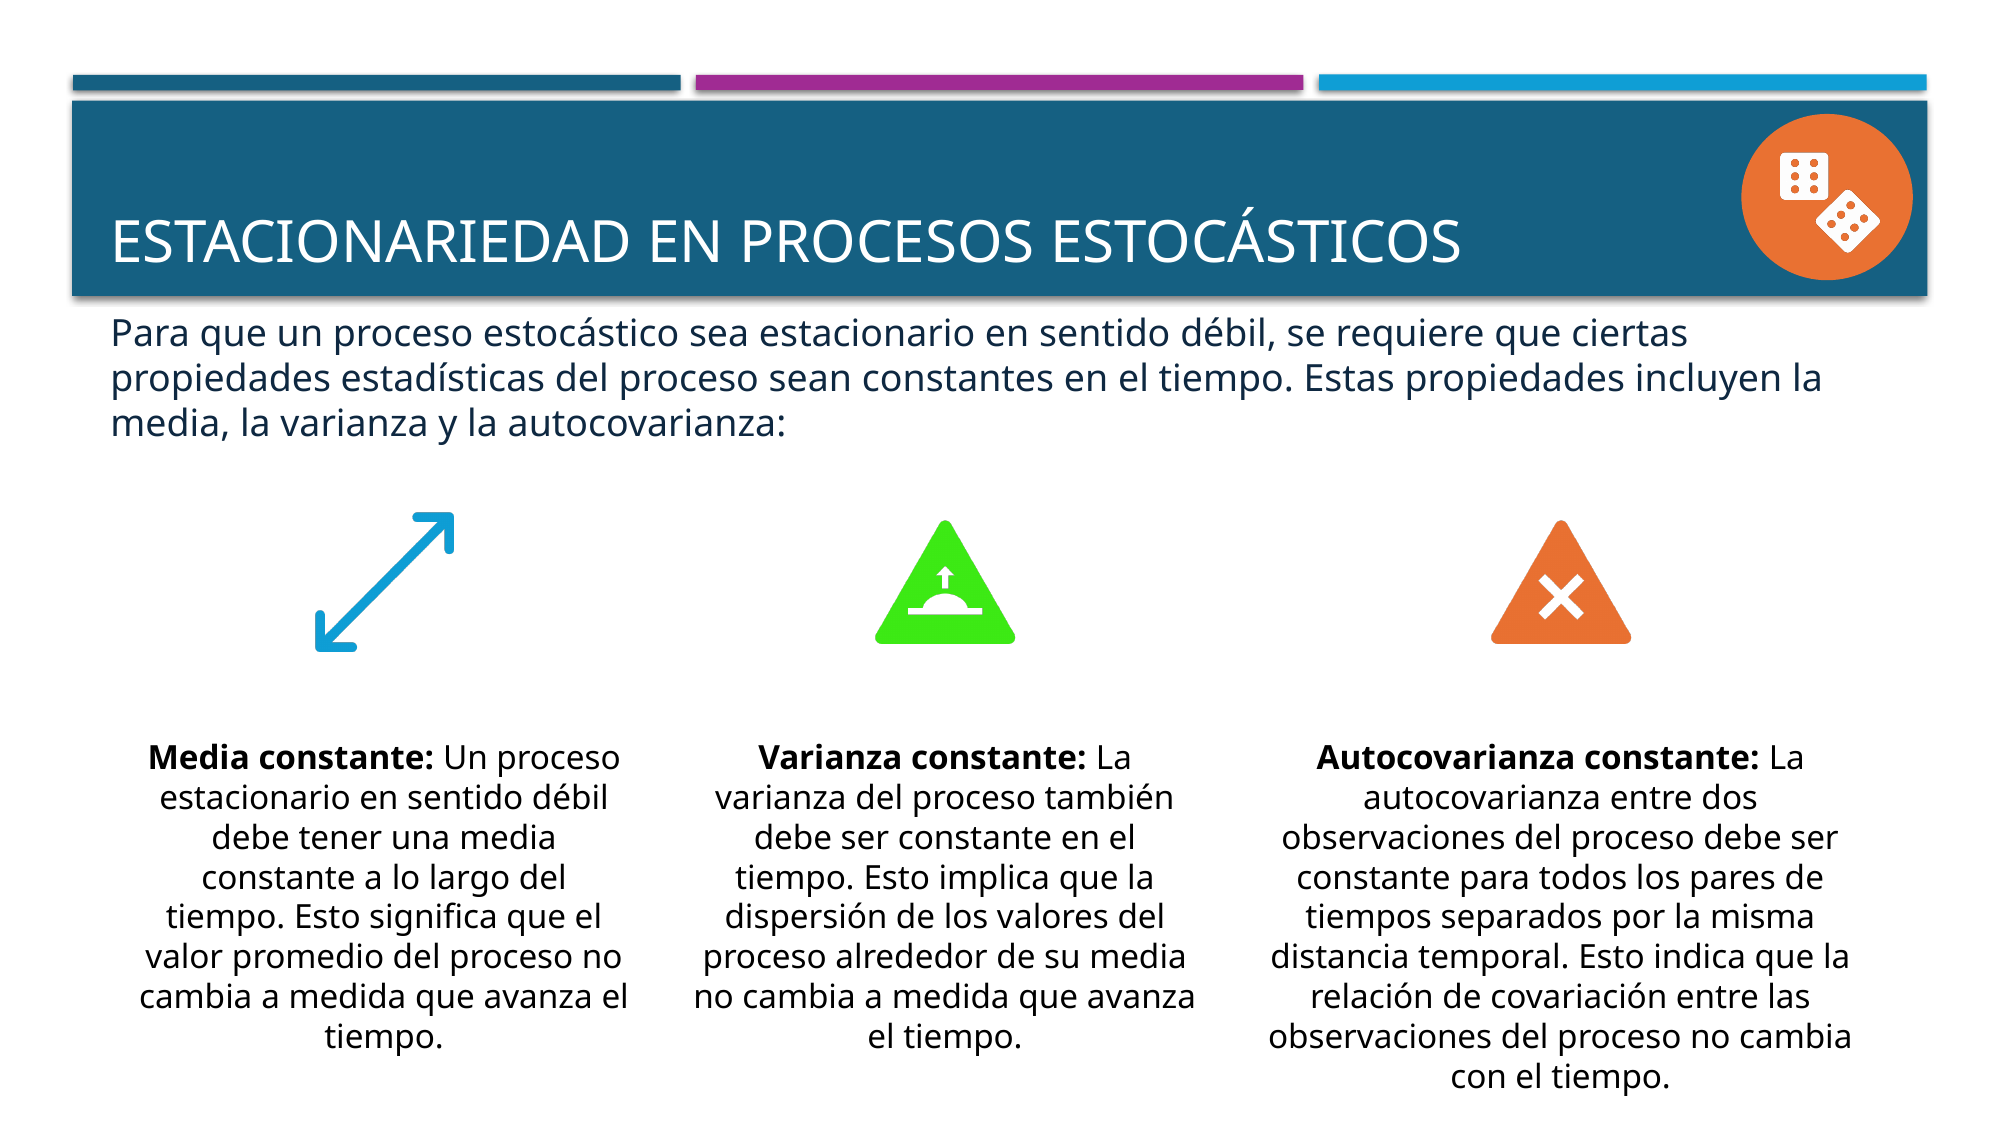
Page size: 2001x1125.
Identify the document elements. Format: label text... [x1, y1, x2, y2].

list Para que un proceso estocástico sea estacionario en sentido débil, se requiere que ciertas propiedades estadísticas del proceso sean constantes en el tiempo. Estas propiedades incluyen la media, la varianza y la autocovarianza: [95, 293, 1905, 390]
title ESTACIONARIEDAD EN PROCESOS ESTOCÁSTICOS [95, 115, 1737, 282]
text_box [1740, 113, 1914, 281]
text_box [73, 393, 1927, 1125]
